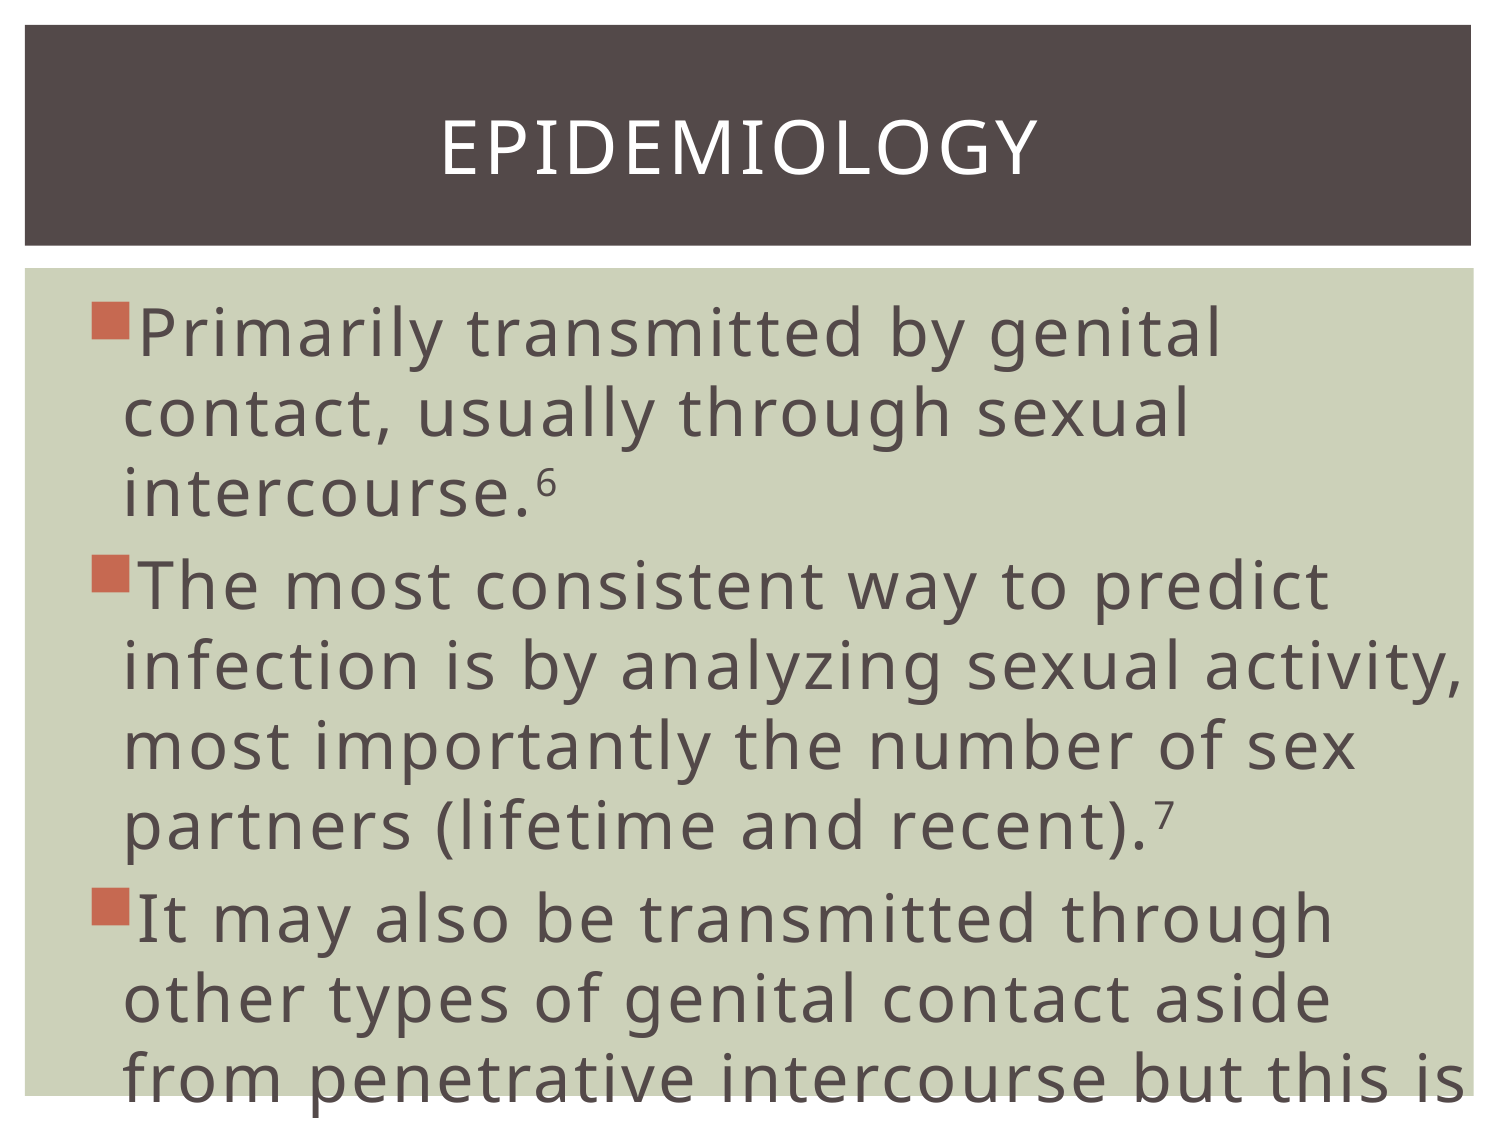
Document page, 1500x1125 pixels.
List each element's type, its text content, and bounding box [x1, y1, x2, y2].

title Epidemiology [62, 58, 1438, 232]
list Primarily transmitted by genital contact, usually through sexual intercourse.6 The most consistent way to predict infection is by analyzing sexual activity, most importantly the number of sex partners (lifetime and recent).7 It may also be transmitted through other types of genital contact aside from penetrative intercourse but this is less common.6 [62, 281, 1500, 1005]
